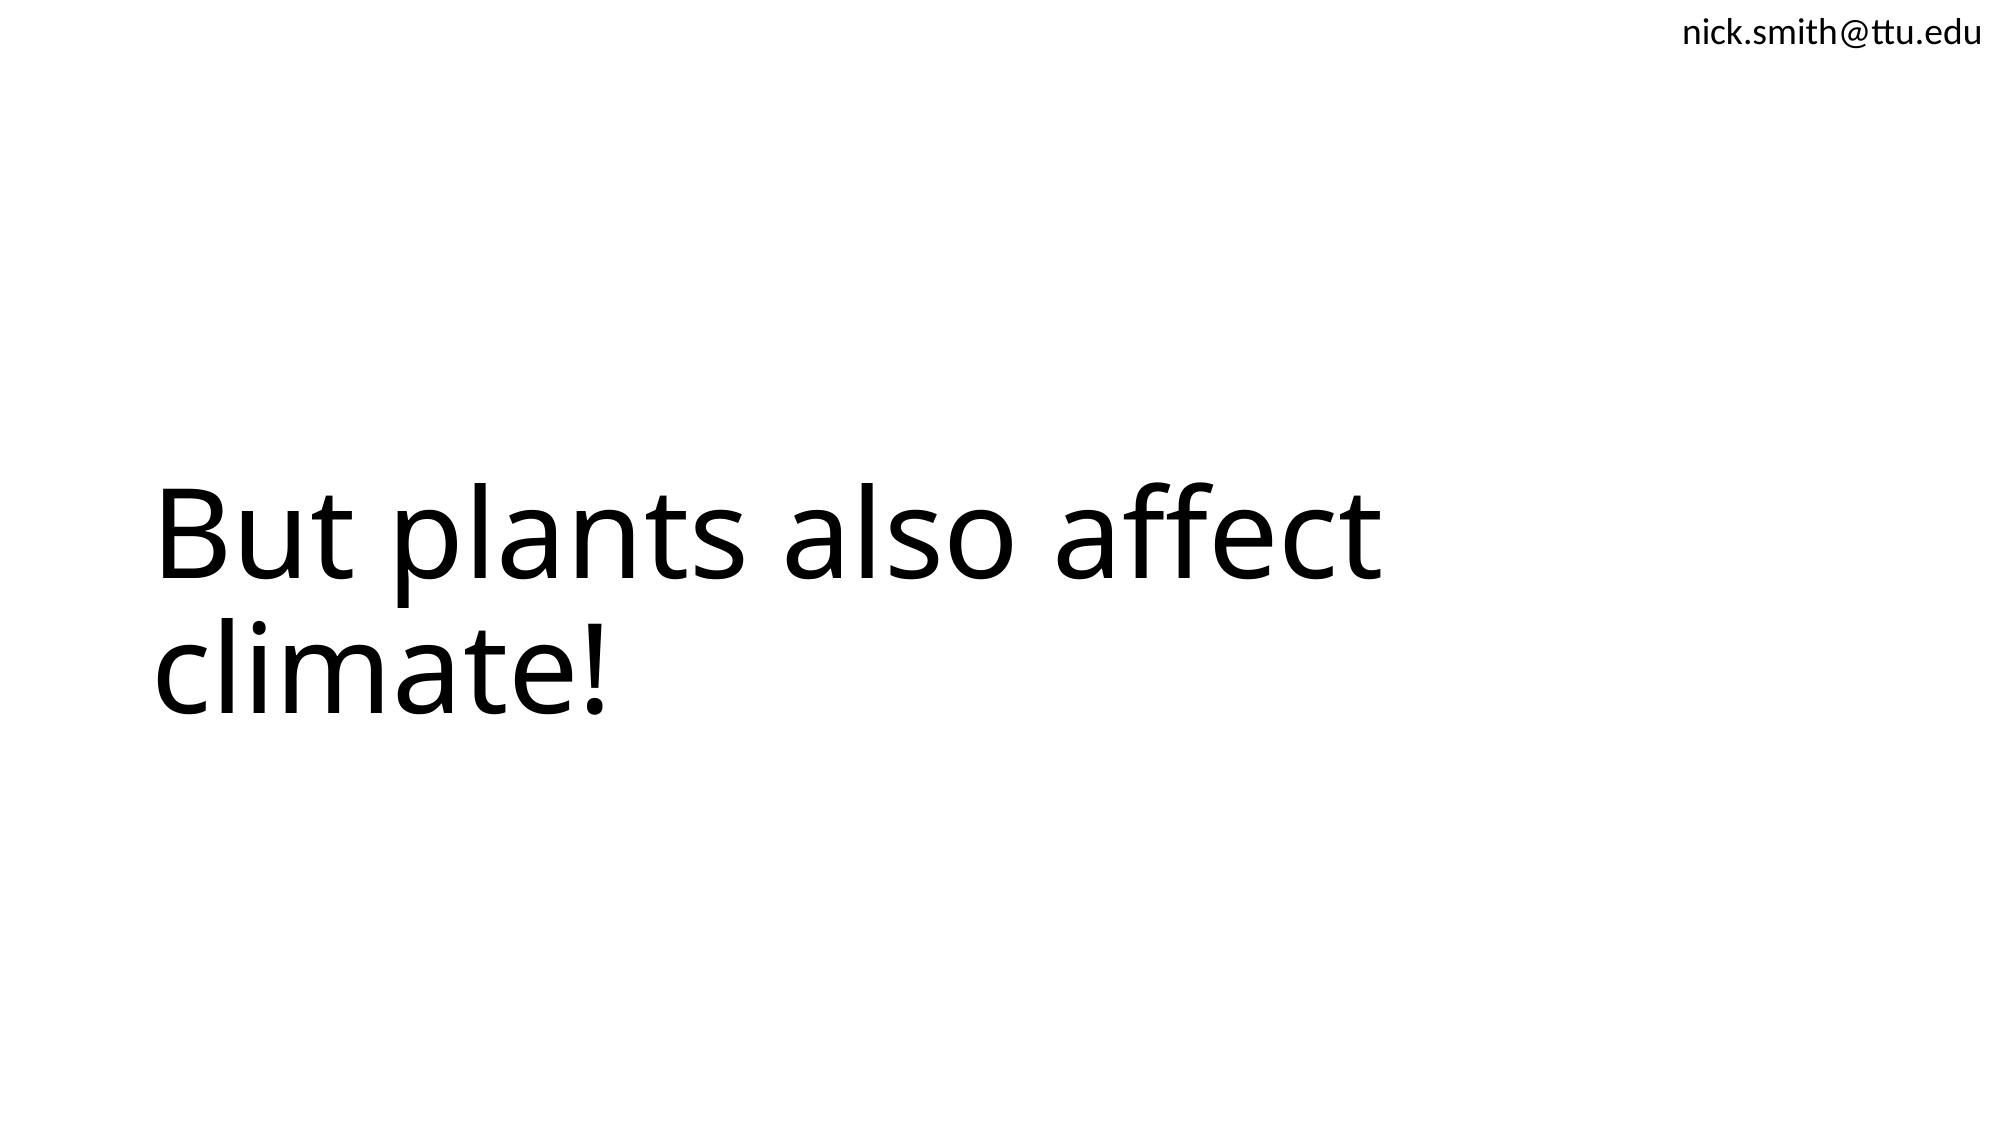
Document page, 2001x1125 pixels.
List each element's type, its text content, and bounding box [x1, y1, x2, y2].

title But plants also affect climate! [136, 280, 1862, 749]
text_box nick.smith@ttu.edu [1667, 0, 1998, 59]
